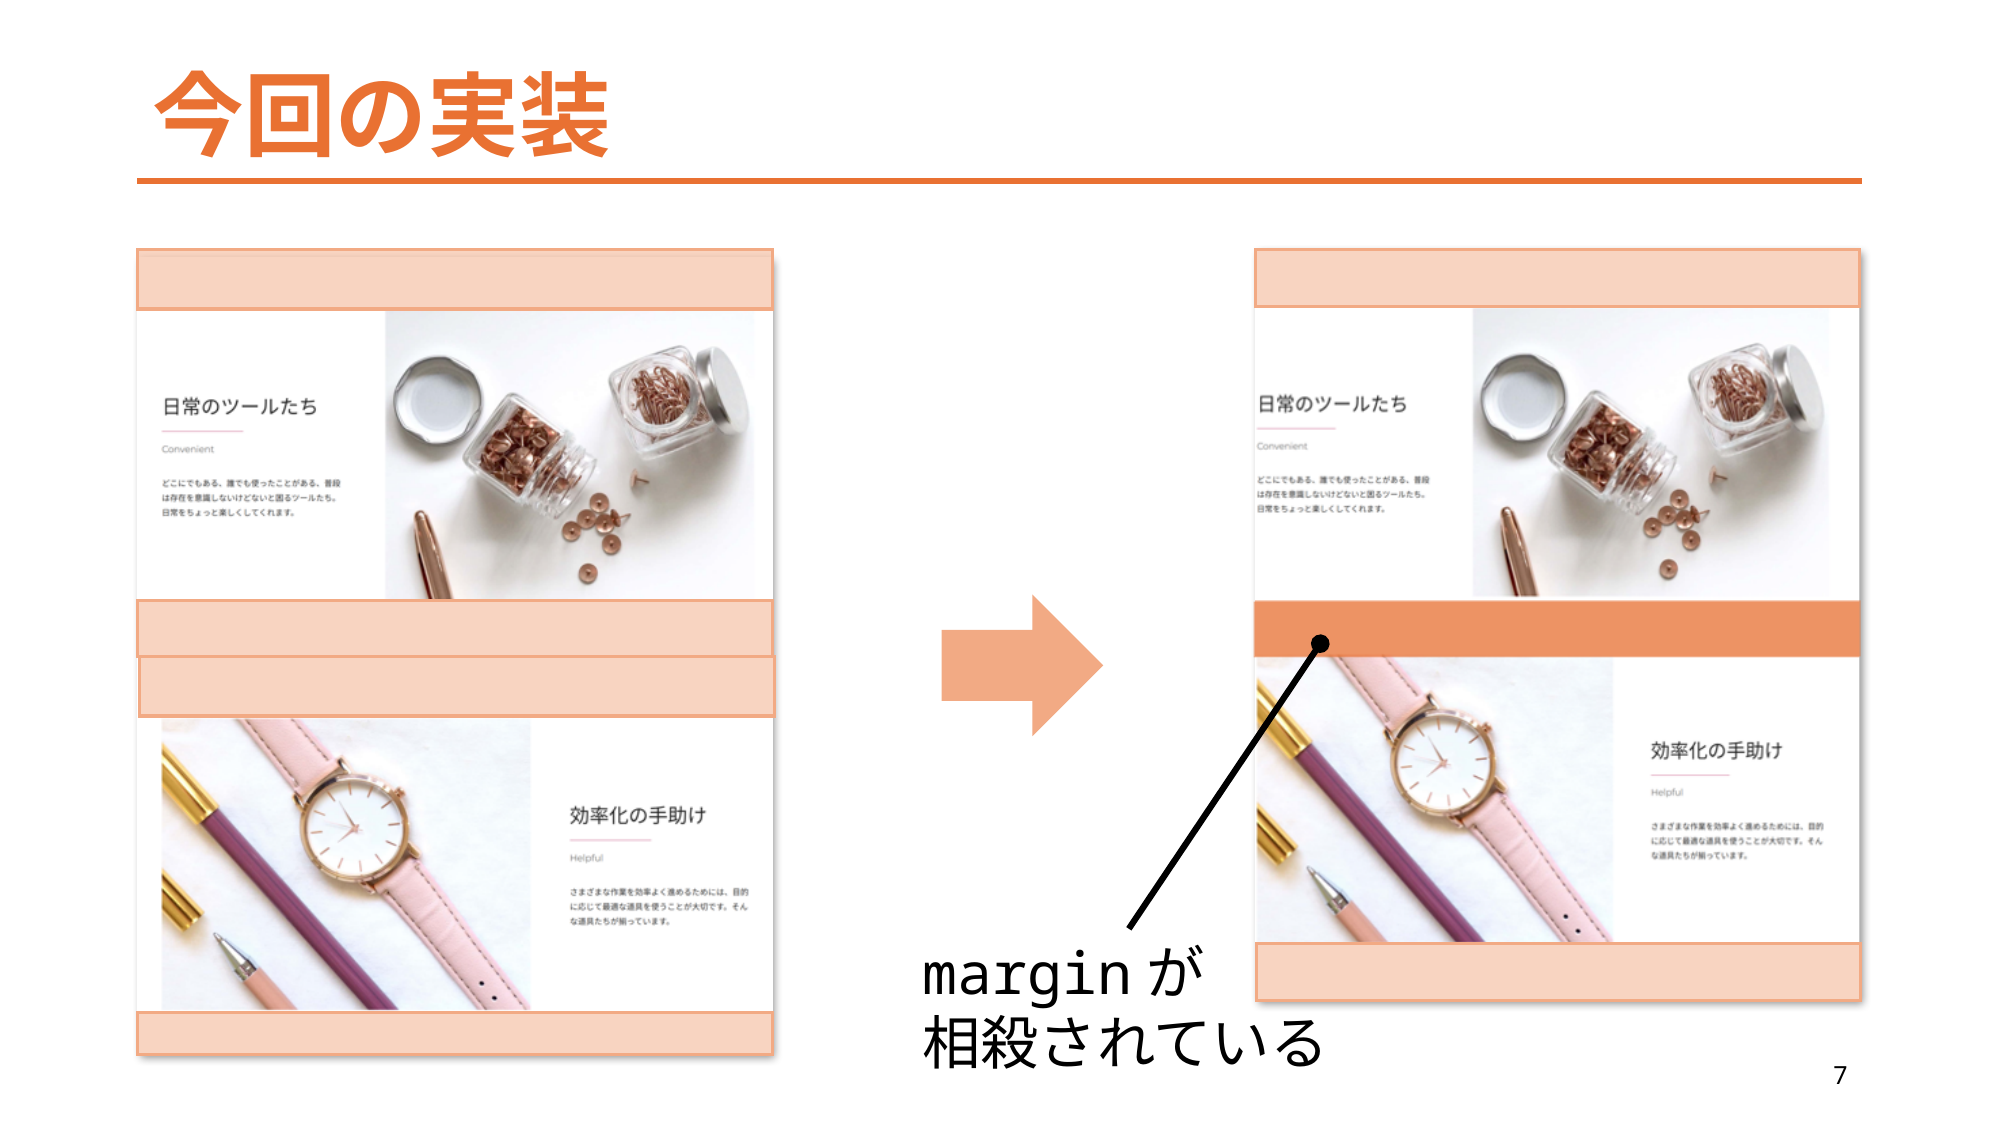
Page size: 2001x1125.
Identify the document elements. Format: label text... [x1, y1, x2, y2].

picture [136, 257, 774, 1056]
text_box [1128, 643, 1321, 930]
picture [1254, 248, 1860, 1002]
title 今回の実装 [137, 59, 1863, 180]
slide_number 7 [1412, 1028, 1863, 1125]
text_box [136, 248, 774, 257]
text_box [940, 590, 1106, 741]
text_box marginが 相殺されている [907, 928, 1351, 1084]
